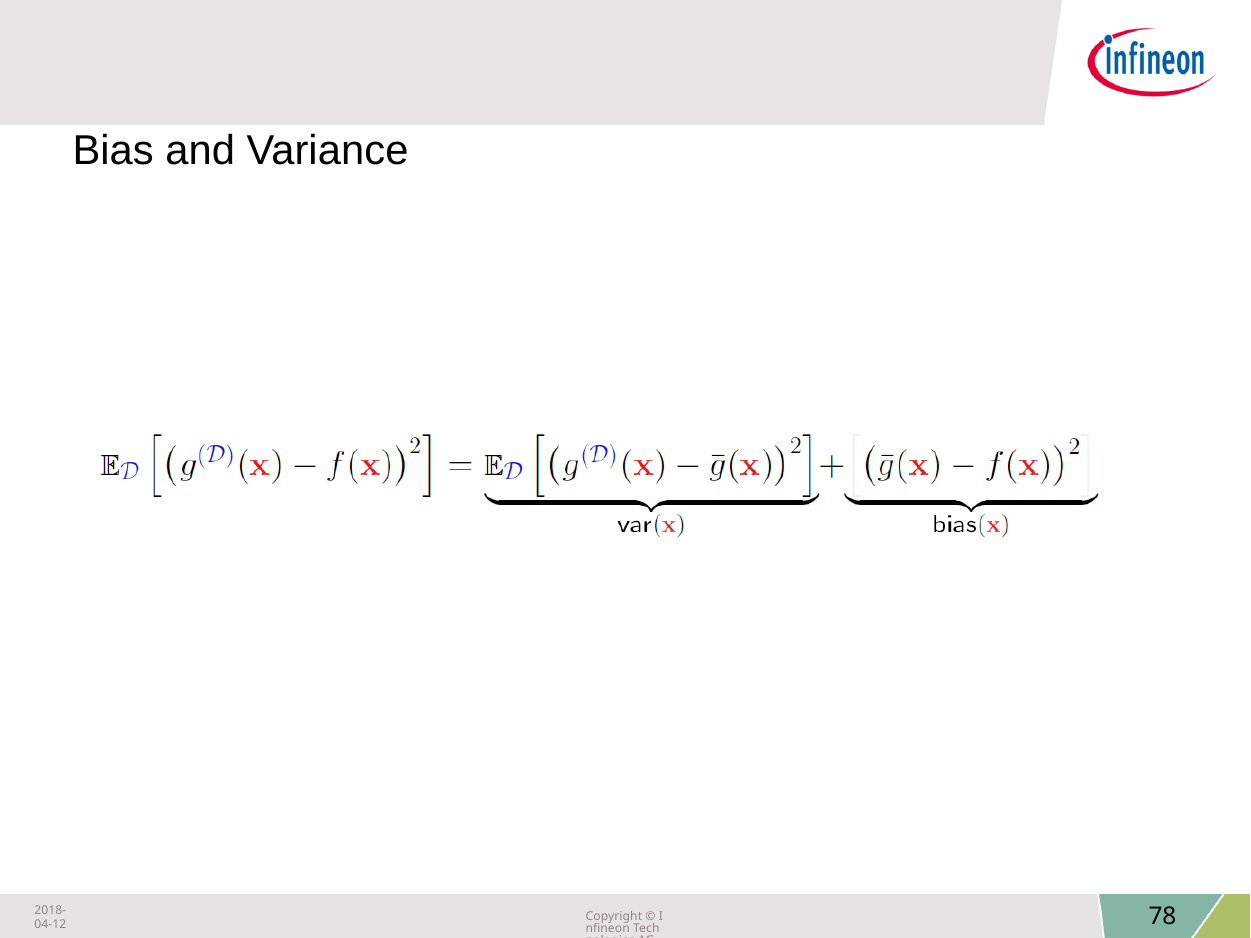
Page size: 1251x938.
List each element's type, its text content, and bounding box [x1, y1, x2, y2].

slide_number 78 [1136, 895, 1177, 938]
text_box Bias and Variance [57, 115, 424, 181]
picture [0, 0, 1250, 125]
picture [0, 894, 1250, 938]
picture [83, 405, 1142, 561]
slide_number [34, 895, 74, 938]
footer Copyright © Infineon Technologies AG 2018. All rights reserved. [585, 895, 665, 938]
